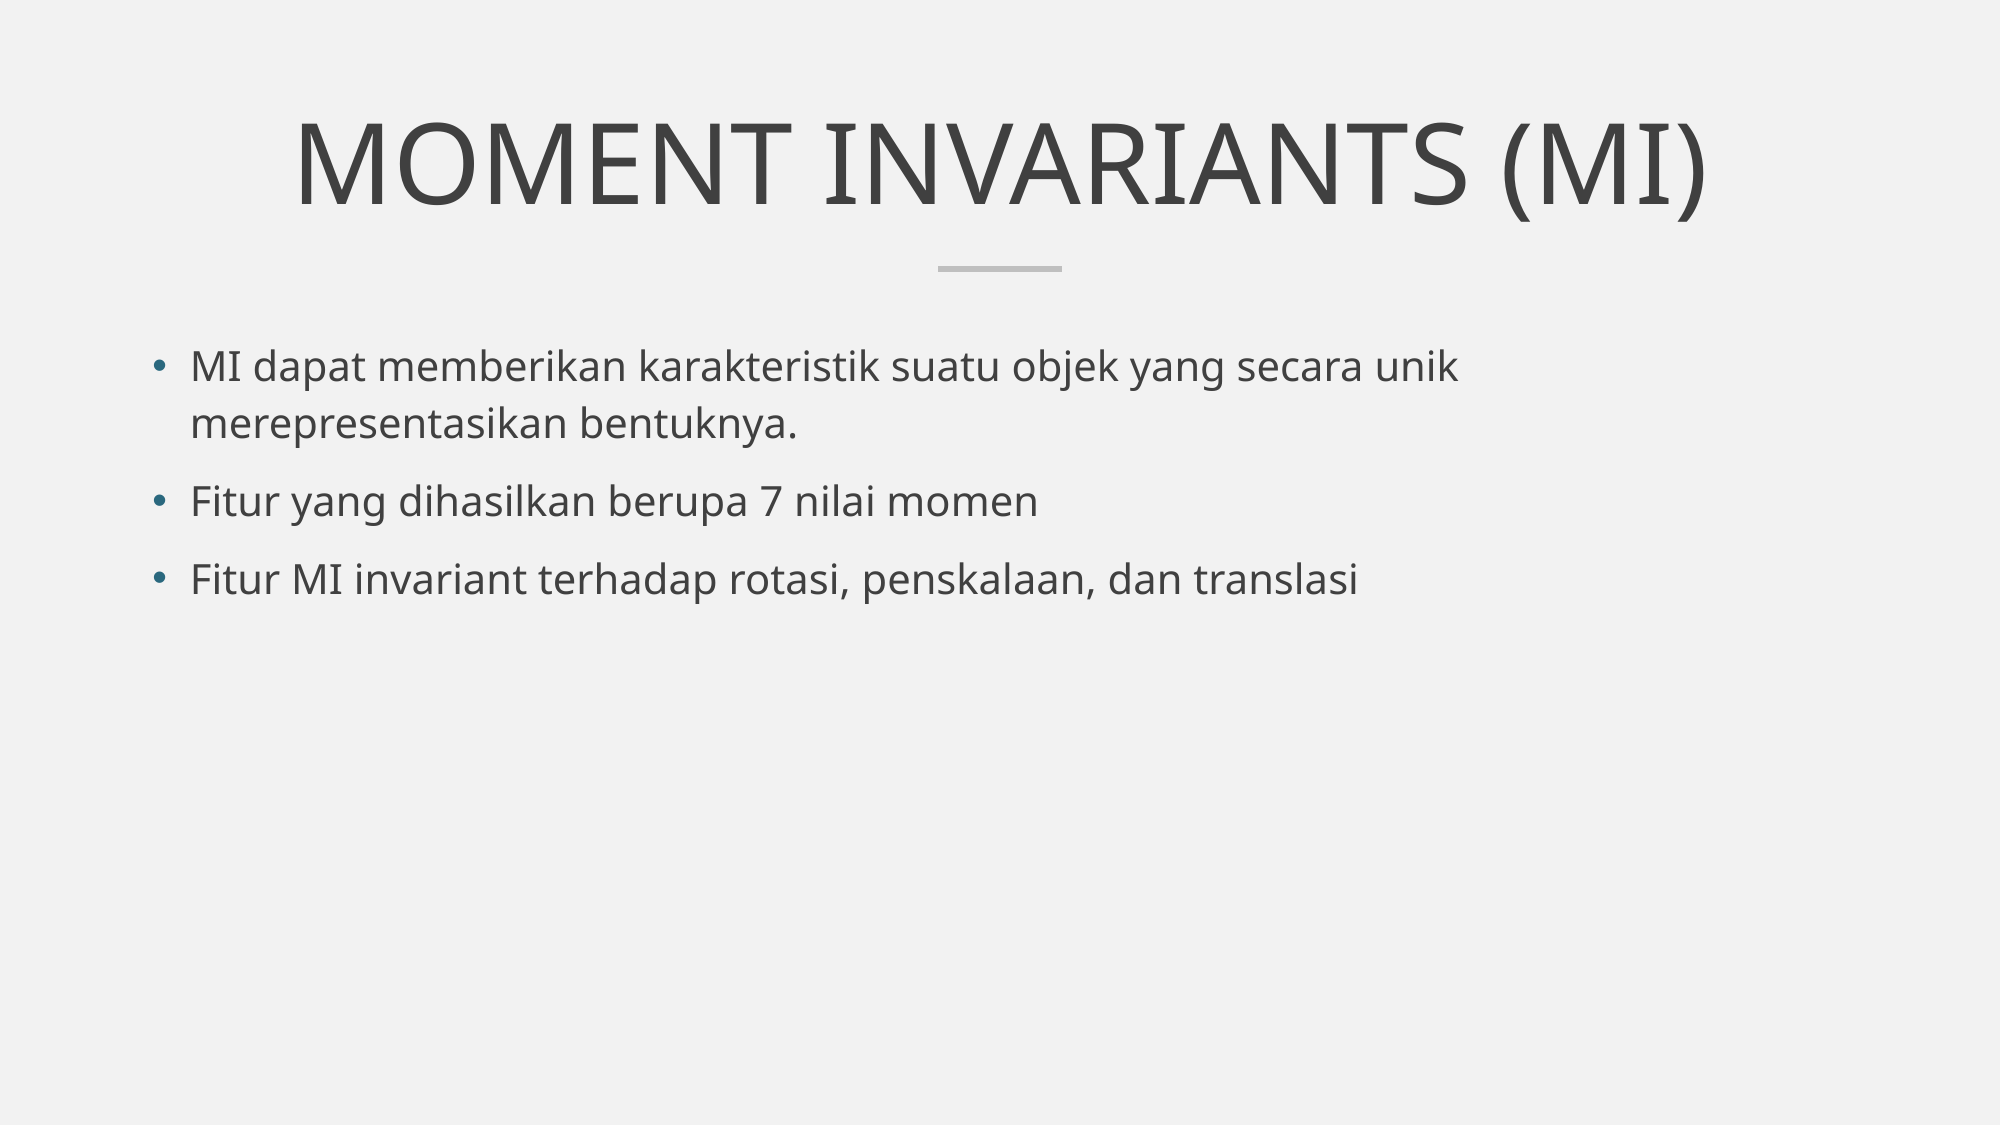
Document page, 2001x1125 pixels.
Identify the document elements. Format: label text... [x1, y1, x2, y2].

title MOMENT INVARIANTS (MI) [137, 59, 1863, 278]
list MI dapat memberikan karakteristik suatu objek yang secara unik merepresentasikan bentuknya. Fitur yang dihasilkan berupa 7 nilai momen Fitur MI invariant terhadap rotasi, penskalaan, dan translasi [137, 325, 1863, 785]
